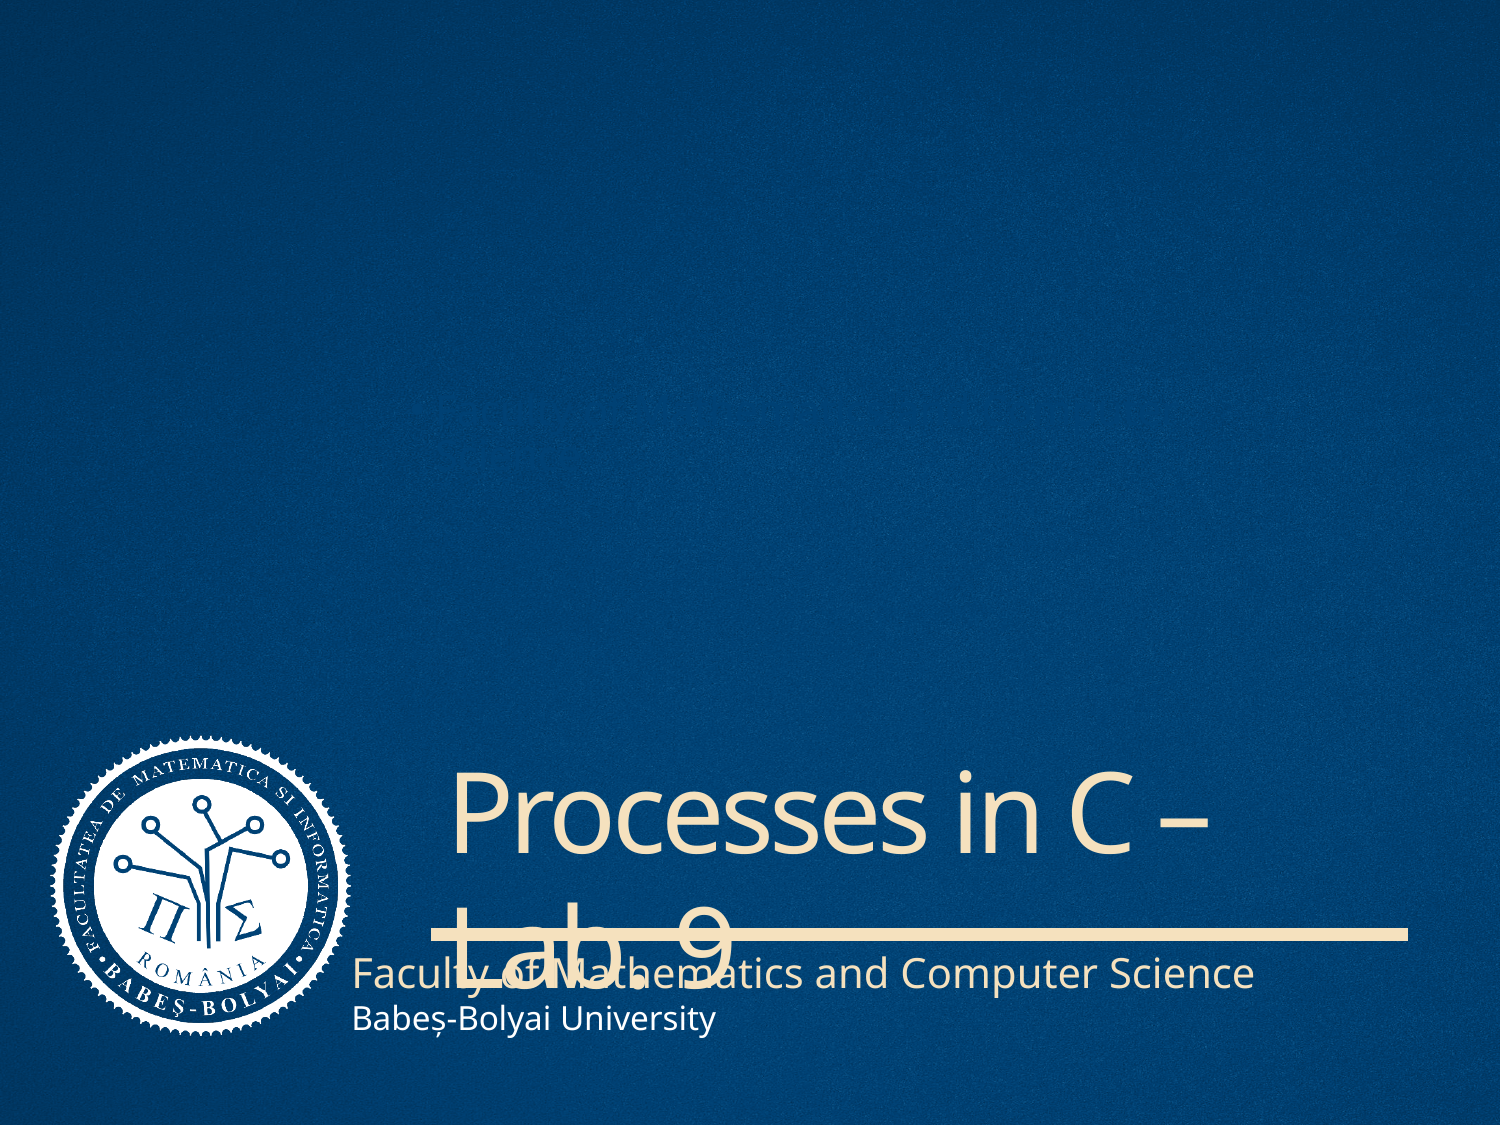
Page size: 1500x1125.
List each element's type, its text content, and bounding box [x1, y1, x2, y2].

subtitle Faculty of Mathematics and Computer Science [395, 381, 1335, 487]
picture [0, 0, 1500, 1125]
title Processes in C – Lab. 9 [431, 733, 1408, 930]
